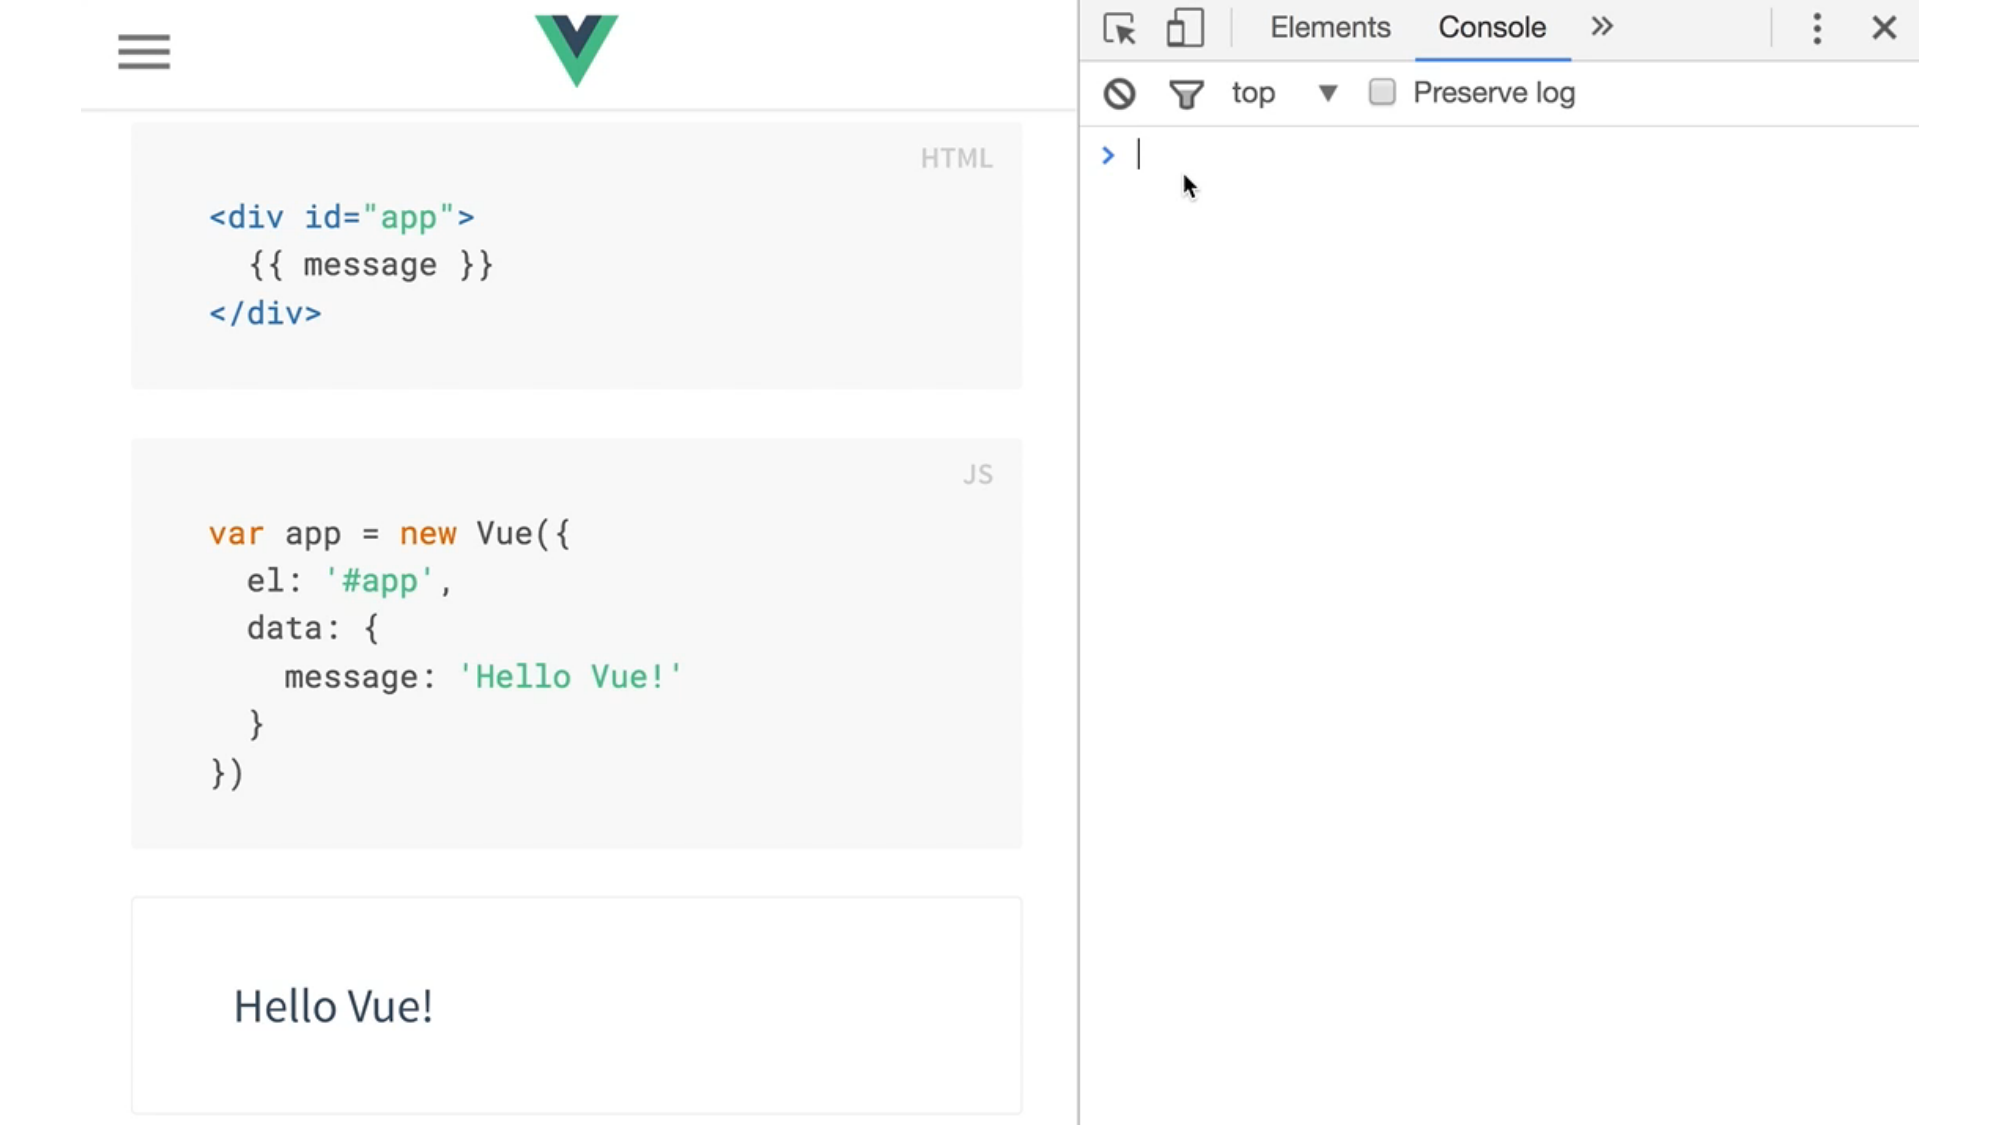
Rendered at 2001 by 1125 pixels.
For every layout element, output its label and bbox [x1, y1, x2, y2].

text_box [80, 0, 1920, 1125]
